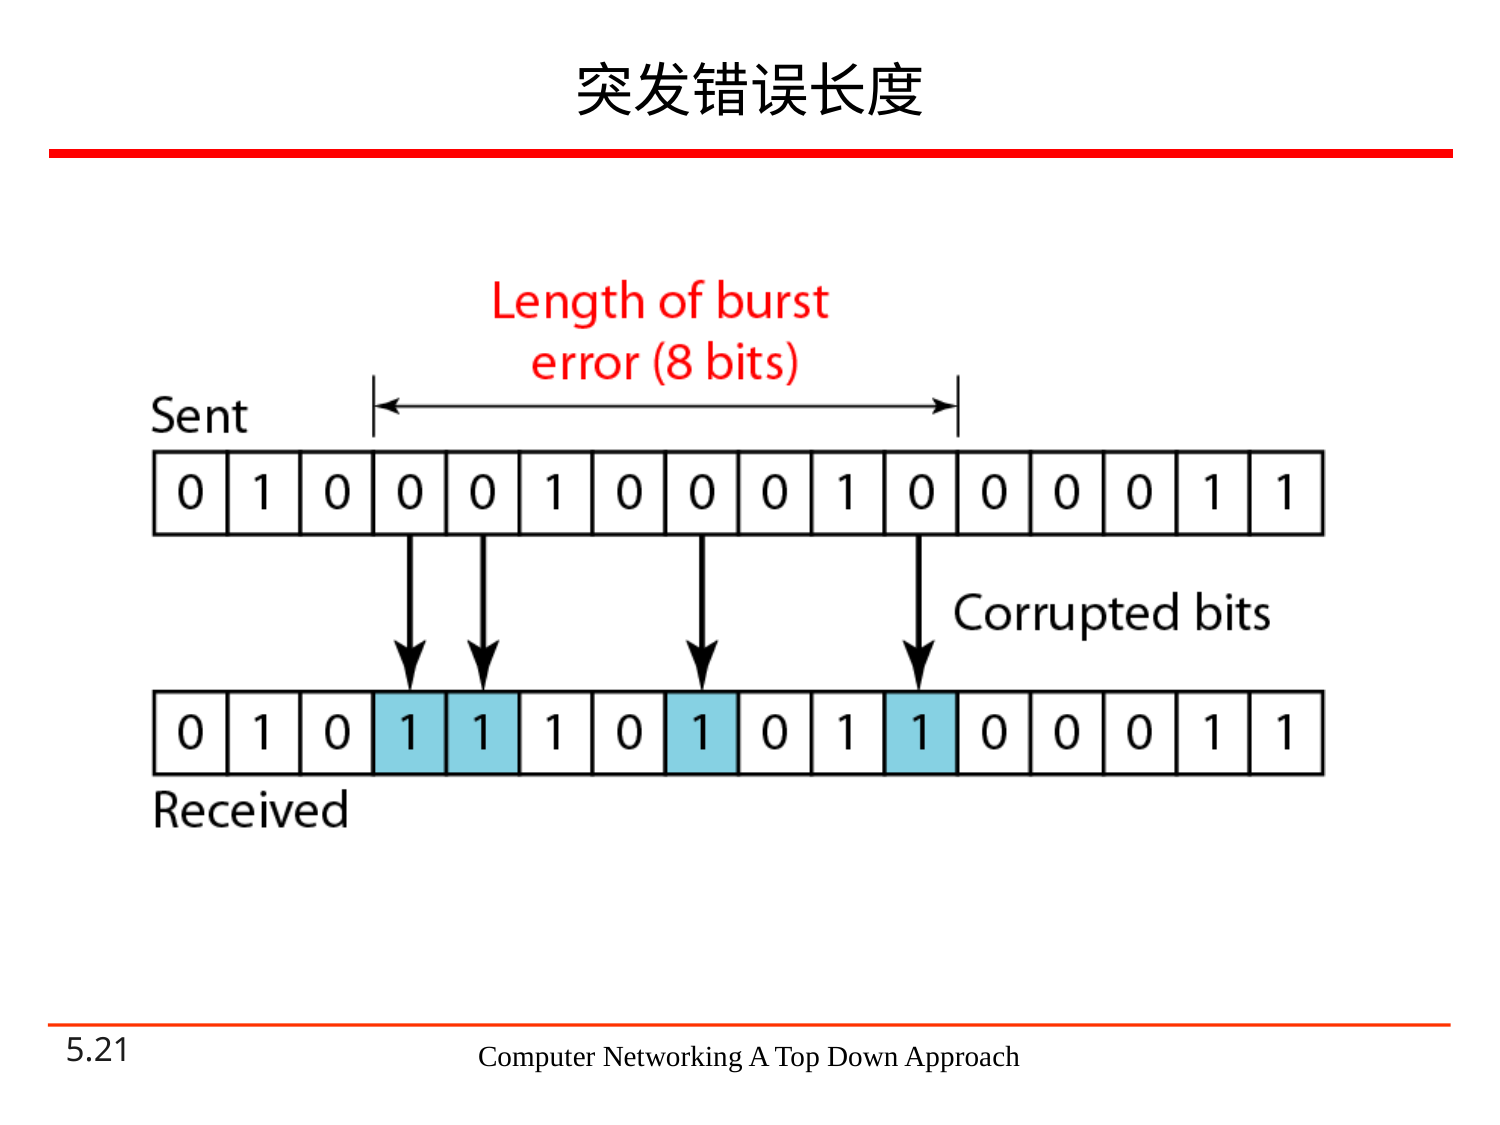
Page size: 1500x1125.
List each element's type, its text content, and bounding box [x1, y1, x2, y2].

picture [149, 274, 1326, 843]
title 突发错误长度 [49, 35, 1451, 141]
